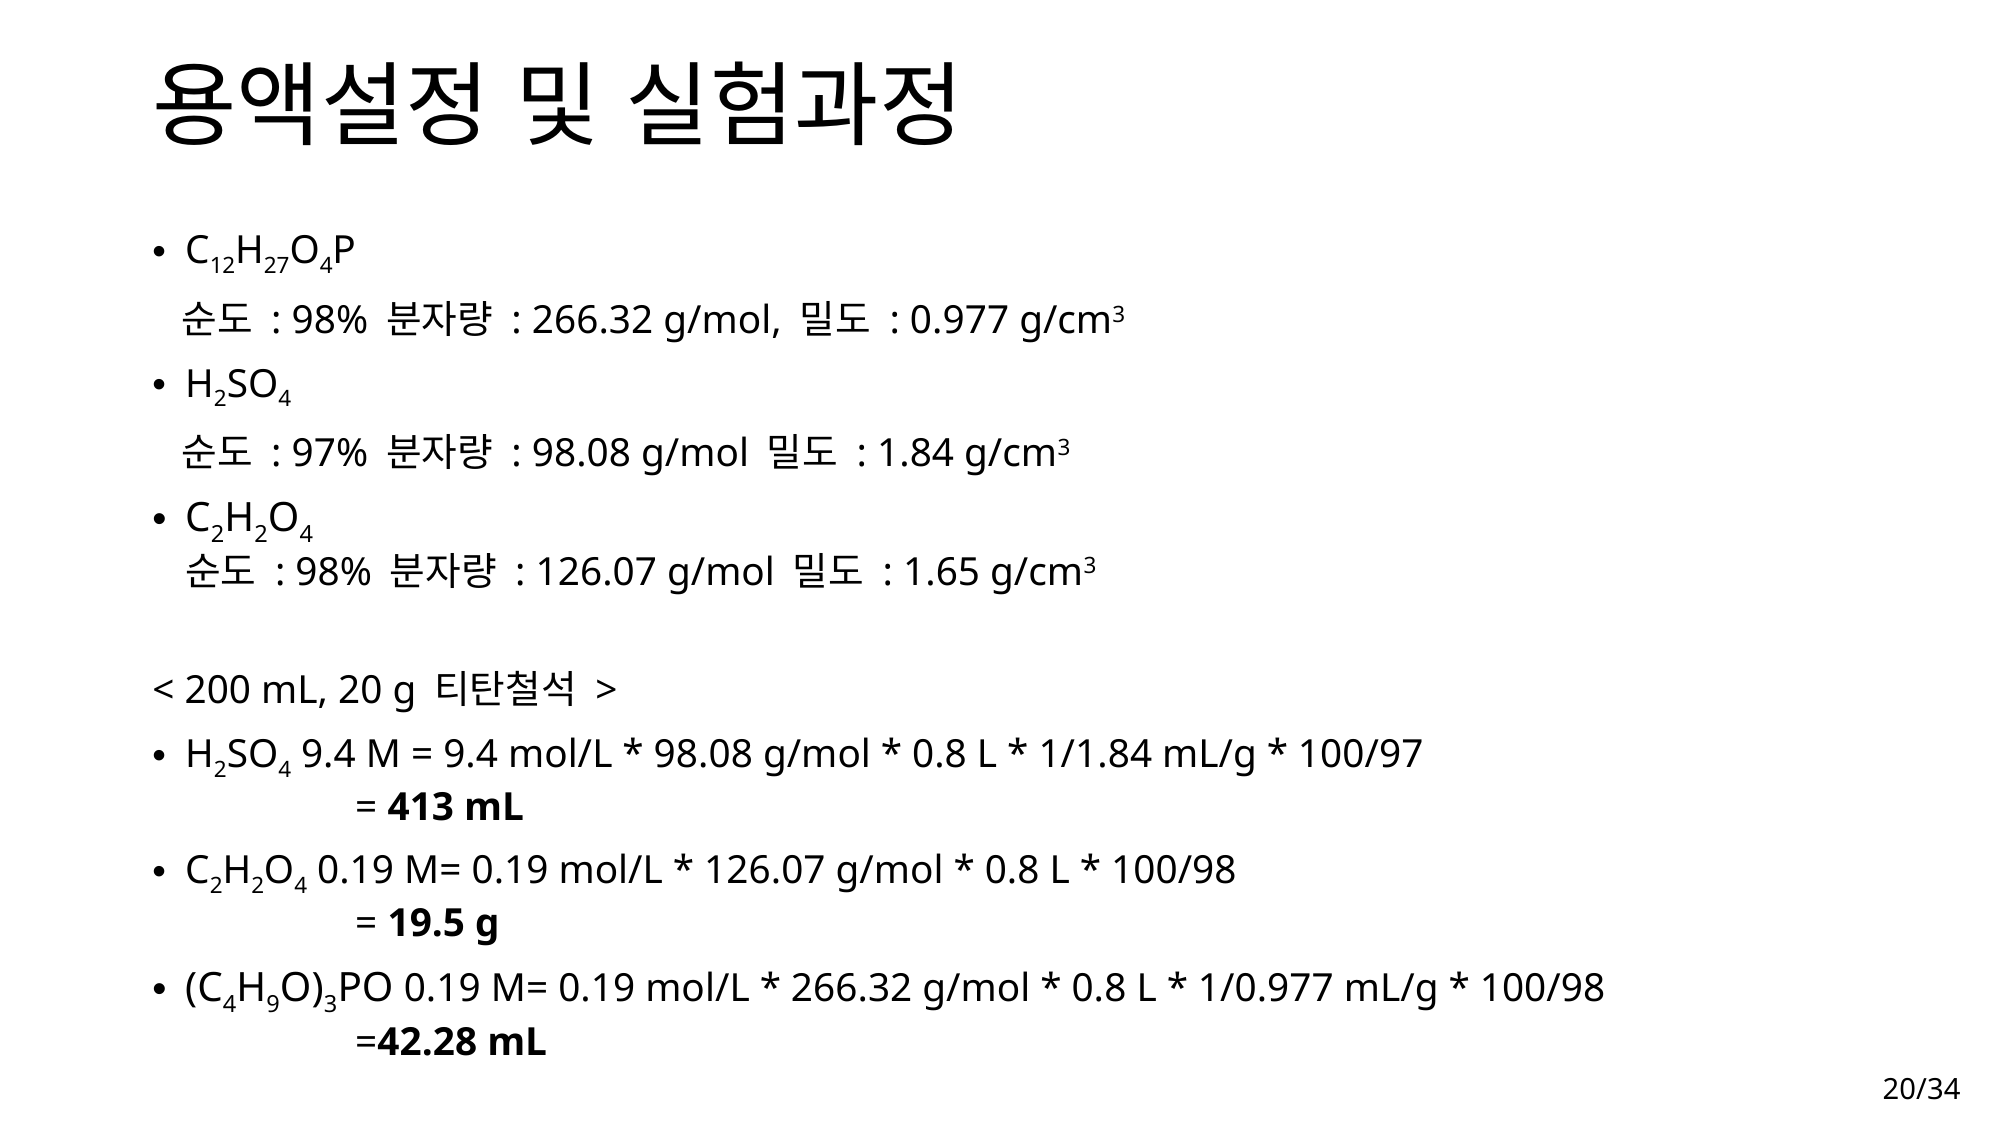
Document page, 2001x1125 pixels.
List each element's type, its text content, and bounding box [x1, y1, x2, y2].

text_box 20/34 [1842, 1051, 2000, 1125]
title 용액설정 및 실험과정 [137, 0, 1863, 217]
list C12H27O4P 순도 : 98% 분자량 : 266.32 g/mol, 밀도 : 0.977 g/cm3 H2SO4 순도 : 97% 분자량 : 98.08 g/mol 밀도 : 1.84 g/cm3 C2H2O4 순도 : 98% 분자량 : 126.07 g/mol 밀도 : 1.65 g/cm3 < 200 mL, 20 g 티탄철석 > H2SO4 9.4 M = 9.4 mol/L * 98.08 g/mol * 0.8 L * 1/1.84 mL/g * 100/97 = 413 mL C2H2O4 0.19 M= 0.19 mol/L * 126.07 g/mol * 0.8 L * 100/98 = 19.5 g (C4H9O)3PO 0.19 M= 0.19 mol/L * 266.32 g/mol * 0.8 L * 1/0.977 mL/g * 100/98 =42.28 mL [137, 217, 1922, 1085]
